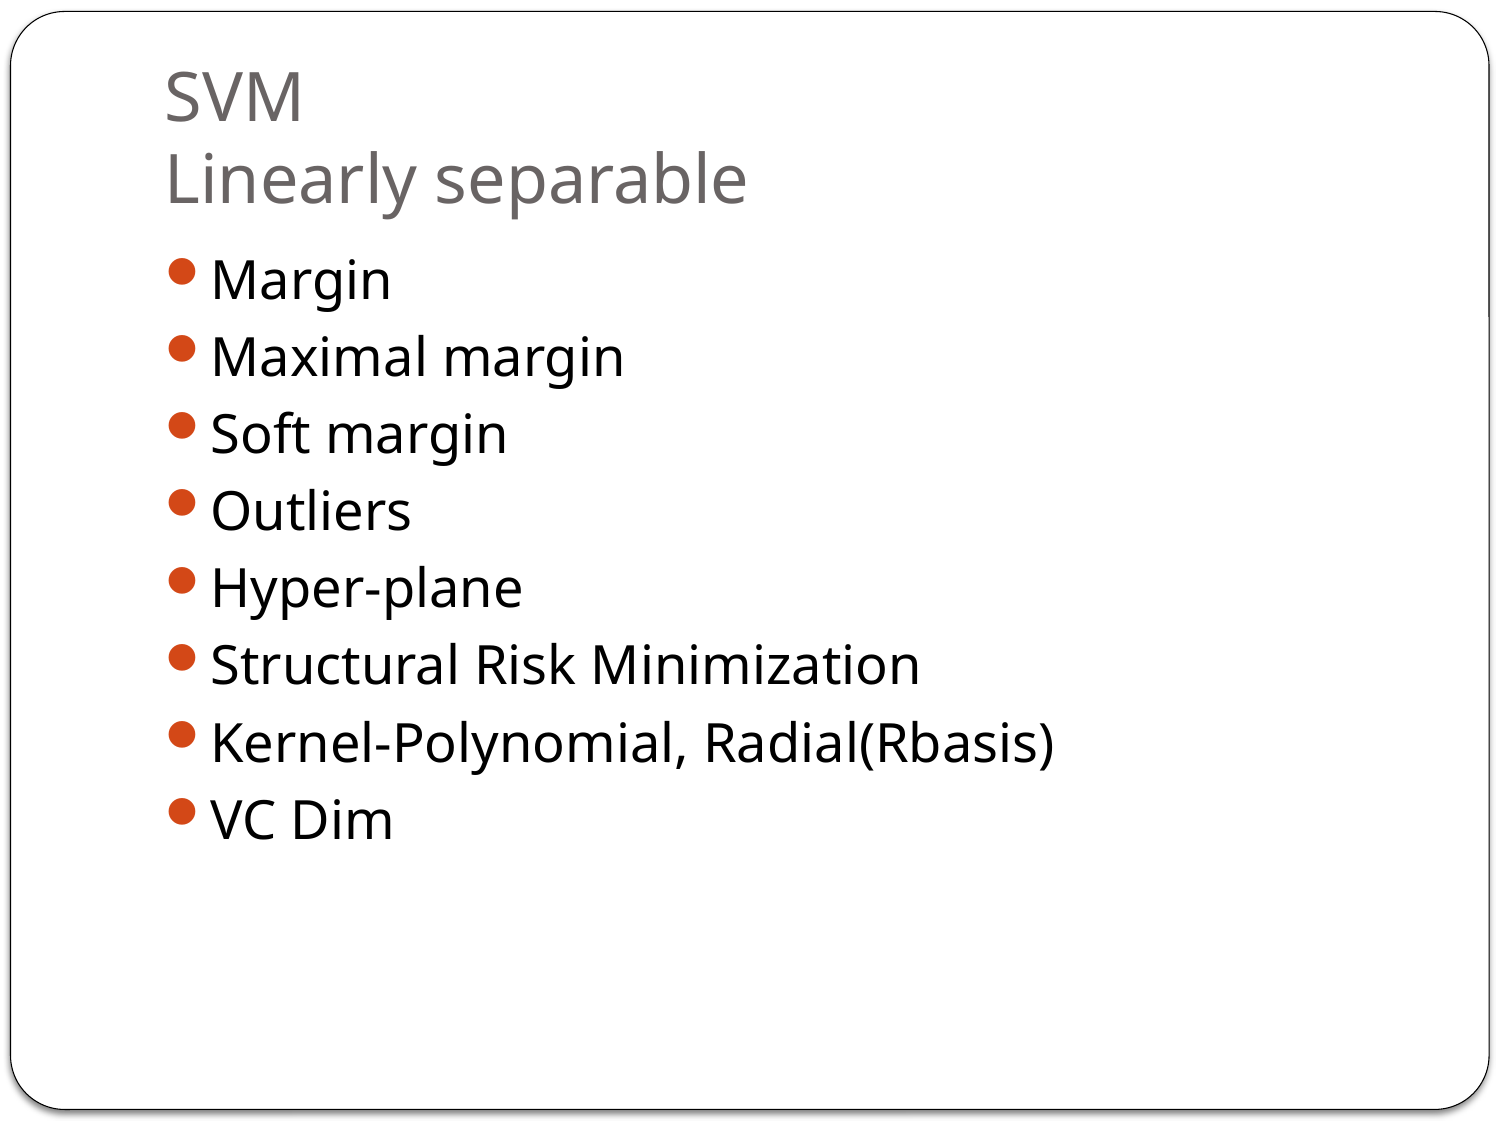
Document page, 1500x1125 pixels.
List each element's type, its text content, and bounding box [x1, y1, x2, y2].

title SVM Linearly separable [150, 45, 1425, 233]
list Margin Maximal margin Soft margin Outliers Hyper-plane Structural Risk Minimization Kernel-Polynomial, Radial(Rbasis) VC Dim [150, 237, 1425, 988]
